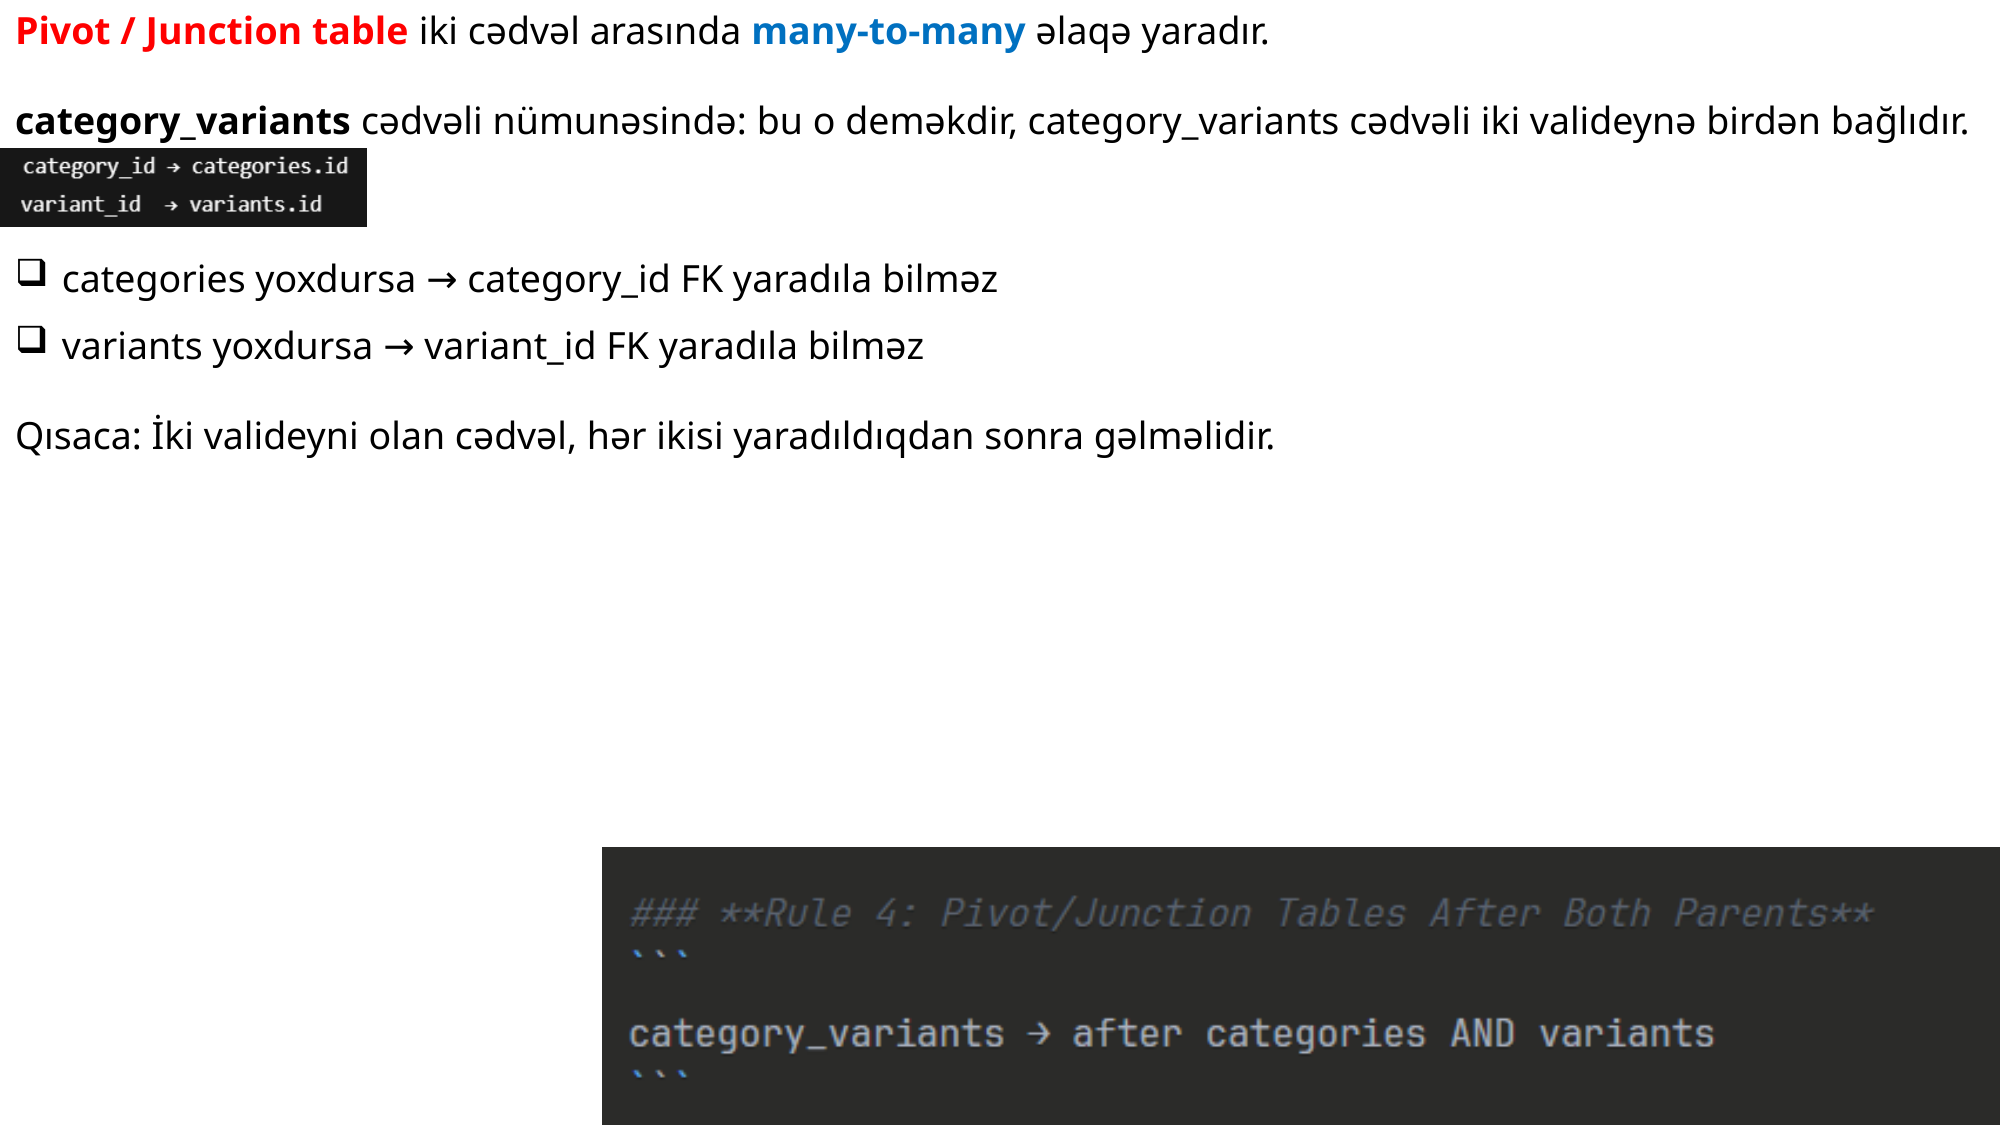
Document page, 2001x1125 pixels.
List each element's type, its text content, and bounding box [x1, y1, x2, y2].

text_box Pivot / Junction table iki cədvəl arasında many-to-many əlaqə yaradır. category_variants cədvəli nümunəsində: bu o deməkdir, category_variants cədvəli iki valideynə birdən bağlıdır. categories yoxdursa → category_id FK yaradıla bilməz variants yoxdursa → variant_id FK yaradıla bilməz Qısaca: İki valideyni olan cədvəl, hər ikisi yaradıldıqdan sonra gəlməlidir. [0, 0, 2000, 465]
picture [601, 847, 2000, 1125]
picture [0, 148, 367, 227]
